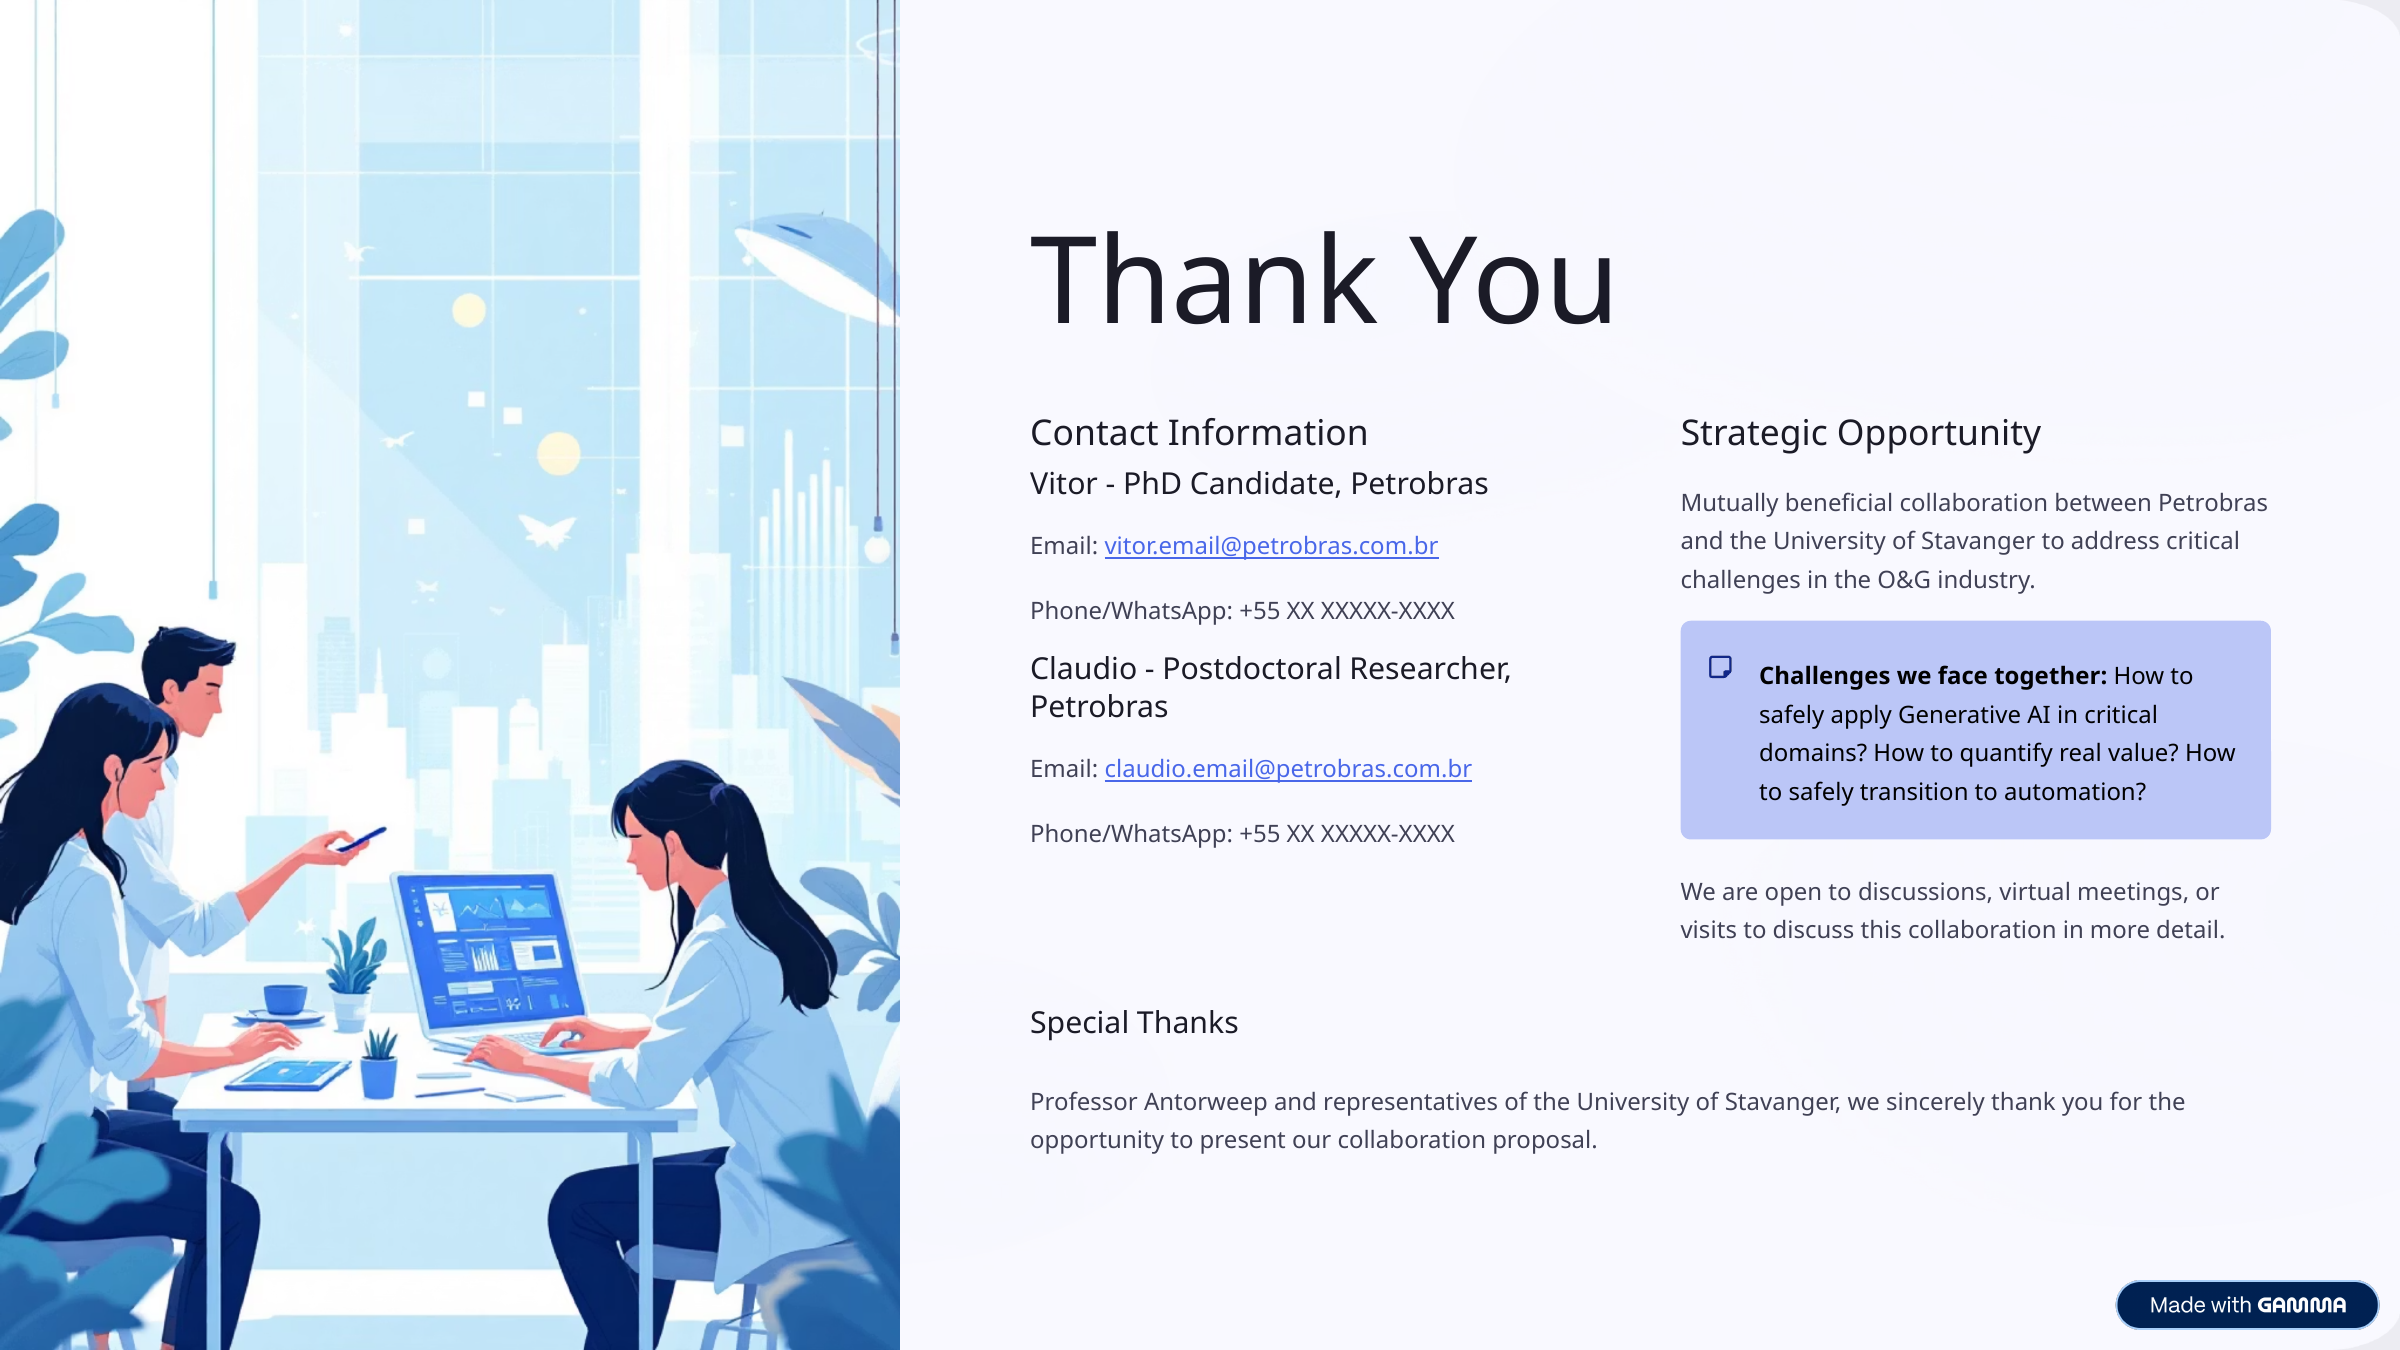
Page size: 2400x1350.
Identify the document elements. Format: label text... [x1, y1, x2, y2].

text_box Contact Information [1030, 408, 1393, 454]
text_box Phone/WhatsApp: +55 XX XXXXX-XXXX [1030, 808, 1621, 848]
text_box Thank You [1030, 196, 2240, 348]
picture [2106, 1271, 2389, 1339]
text_box Professor Antorweep and representatives of the University of Stavanger, we sincerely thank you for the opportunity to present our collaboration proposal. [1030, 1076, 2270, 1154]
text_box Claudio - Postdoctoral Researcher, Petrobras [1030, 648, 1621, 724]
text_box We are open to discussions, virtual meetings, or visits to discuss this collaboration in more detail. [1680, 866, 2271, 944]
picture [0, 0, 900, 1350]
text_box Email: vitor.email@petrobras.com.br [1030, 525, 1621, 564]
text_box Special Thanks [1030, 1002, 1333, 1040]
text_box Mutually beneficial collaboration between Petrobras and the University of Stavanger to address critical challenges in the O&G industry. [1680, 477, 2271, 594]
text_box Phone/WhatsApp: +55 XX XXXXX-XXXX [1030, 585, 1621, 625]
text_box Strategic Opportunity [1680, 408, 2053, 454]
text_box Email: claudio.email@petrobras.com.br [1030, 748, 1621, 787]
text_box [1680, 620, 2272, 840]
text_box Vitor - PhD Candidate, Petrobras [1030, 462, 1496, 501]
picture [1704, 654, 1736, 679]
text_box Challenges we face together: How to safely apply Generative AI in critical domains? How to quantify real value? How to safely transition to automation? [1759, 651, 2247, 806]
